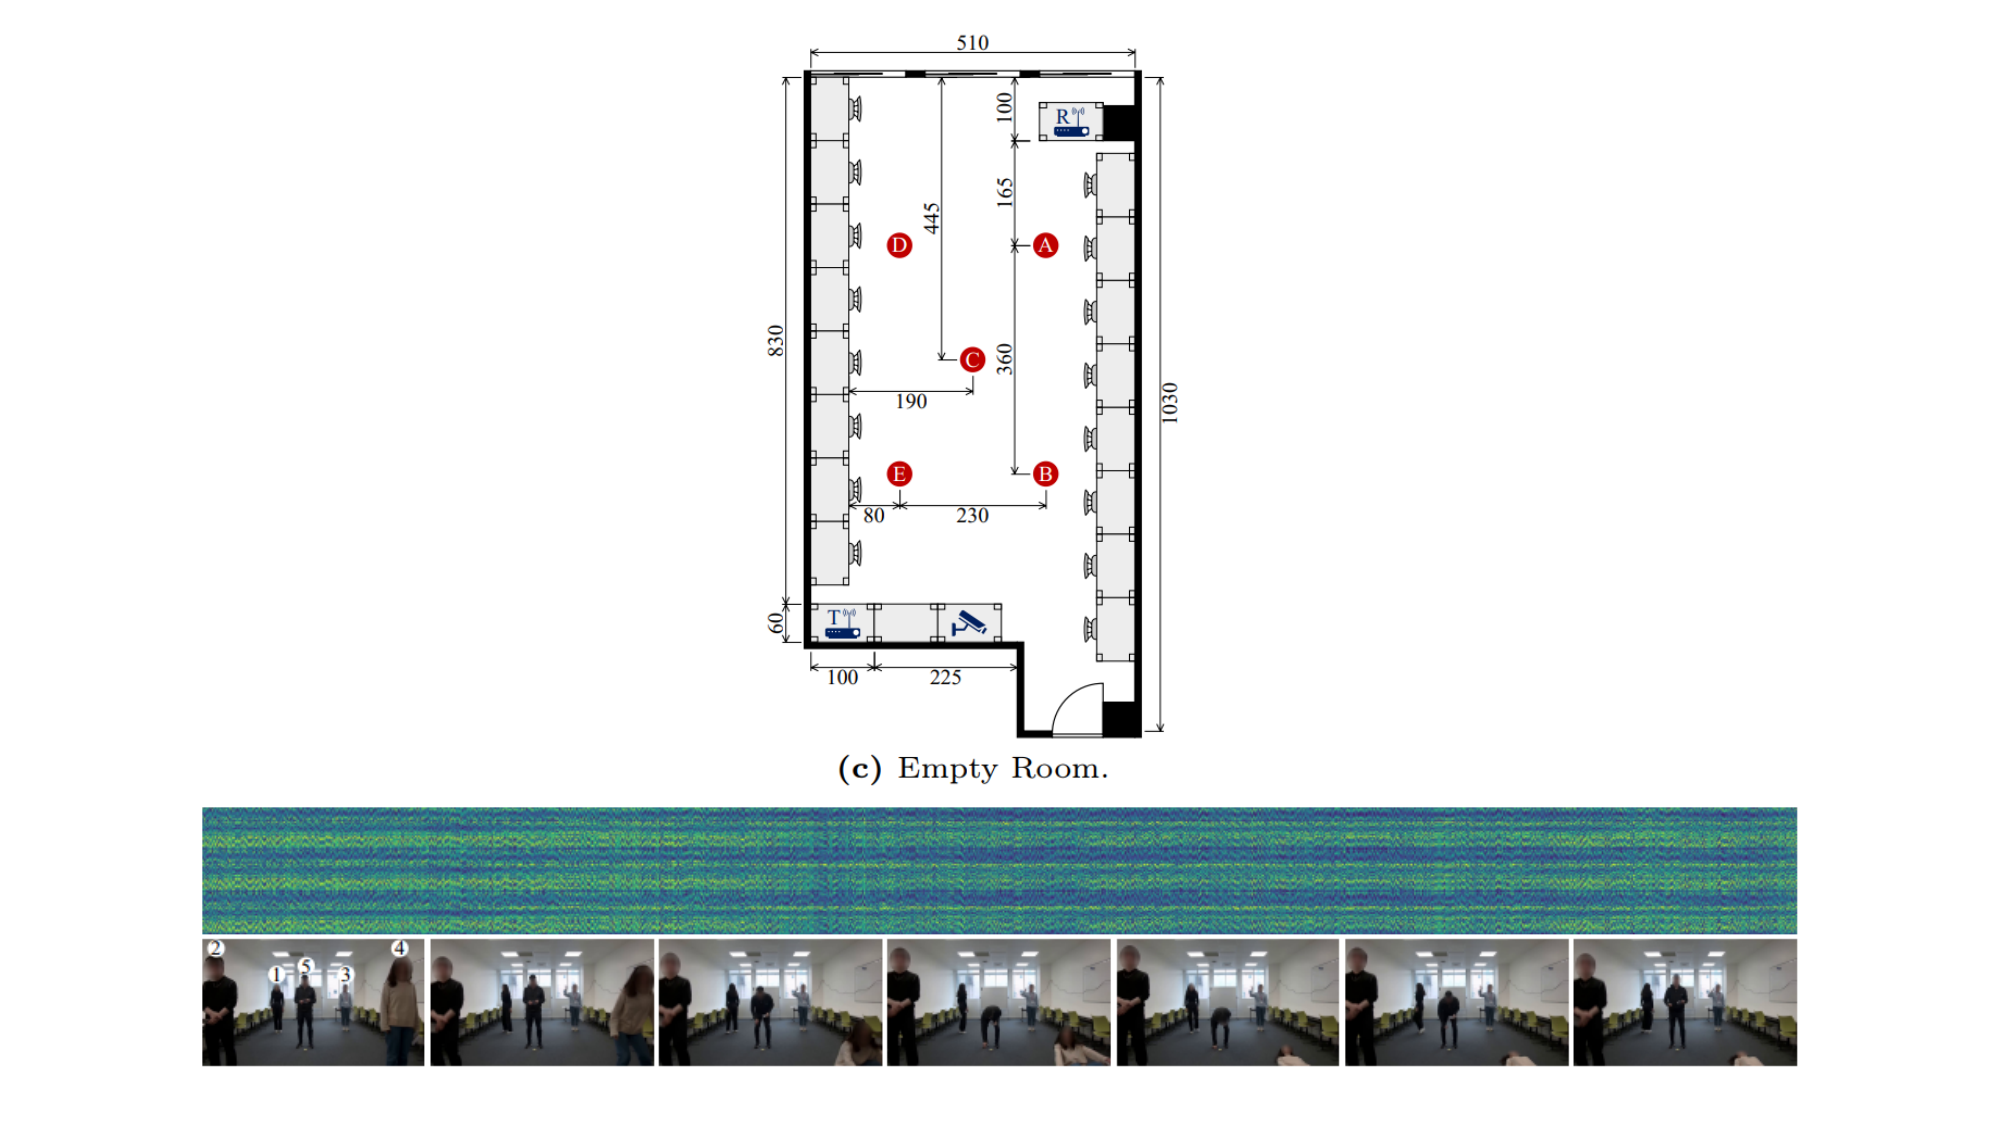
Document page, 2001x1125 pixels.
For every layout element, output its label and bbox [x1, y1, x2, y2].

picture [201, 27, 1799, 1071]
